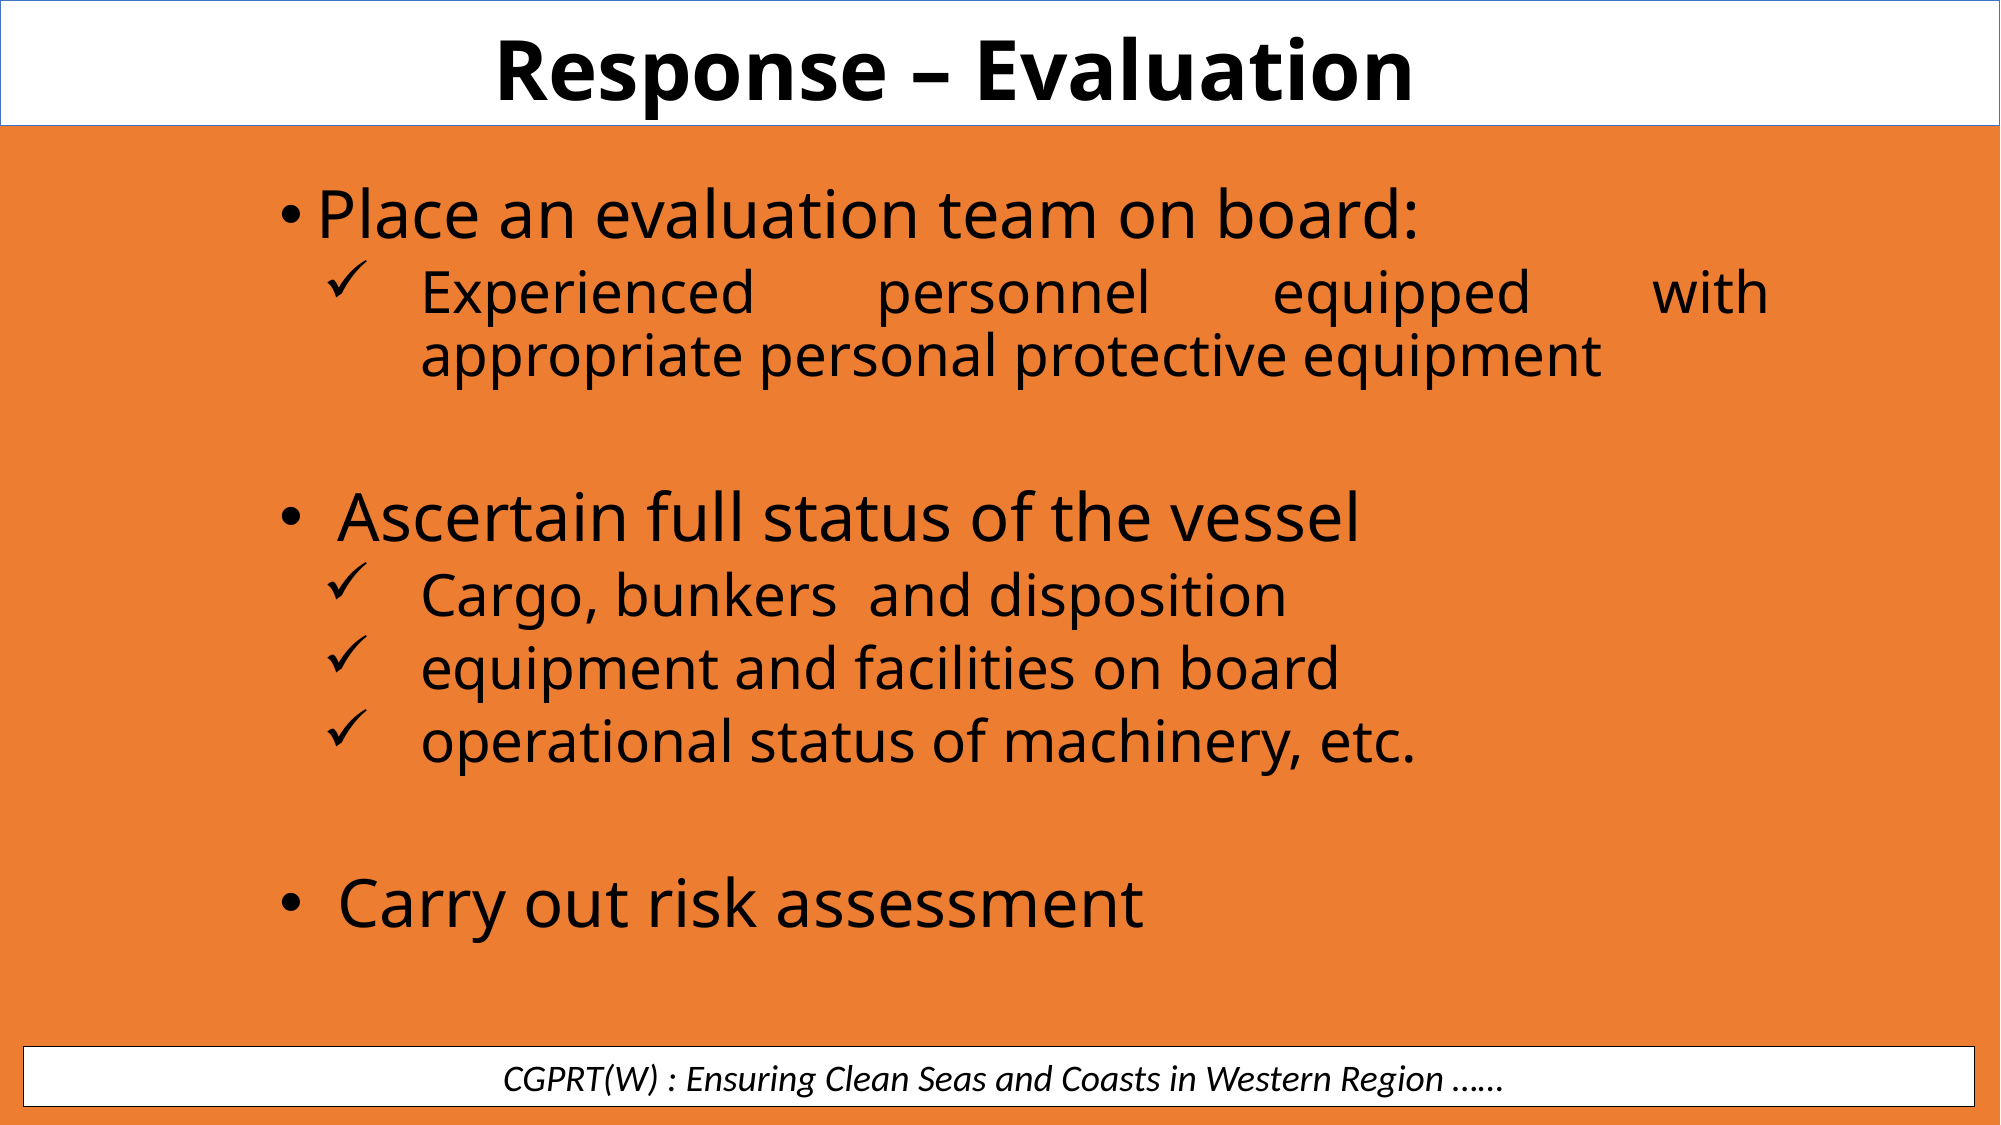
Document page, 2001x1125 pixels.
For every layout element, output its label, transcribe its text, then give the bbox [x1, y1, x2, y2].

text_box [0, 0, 2000, 126]
text_box Response – Evaluation [280, 21, 1631, 114]
text_box Place an evaluation team on board: Experienced personnel equipped with appropriate personal protective equipment Ascertain full status of the vessel Cargo, bunkers and disposition equipment and facilities on board operational status of machinery, etc. Carry out risk assessment [264, 173, 1785, 1034]
text_box CGPRT(W) : Ensuring Clean Seas and Coasts in Western Region …… [23, 1046, 1975, 1107]
